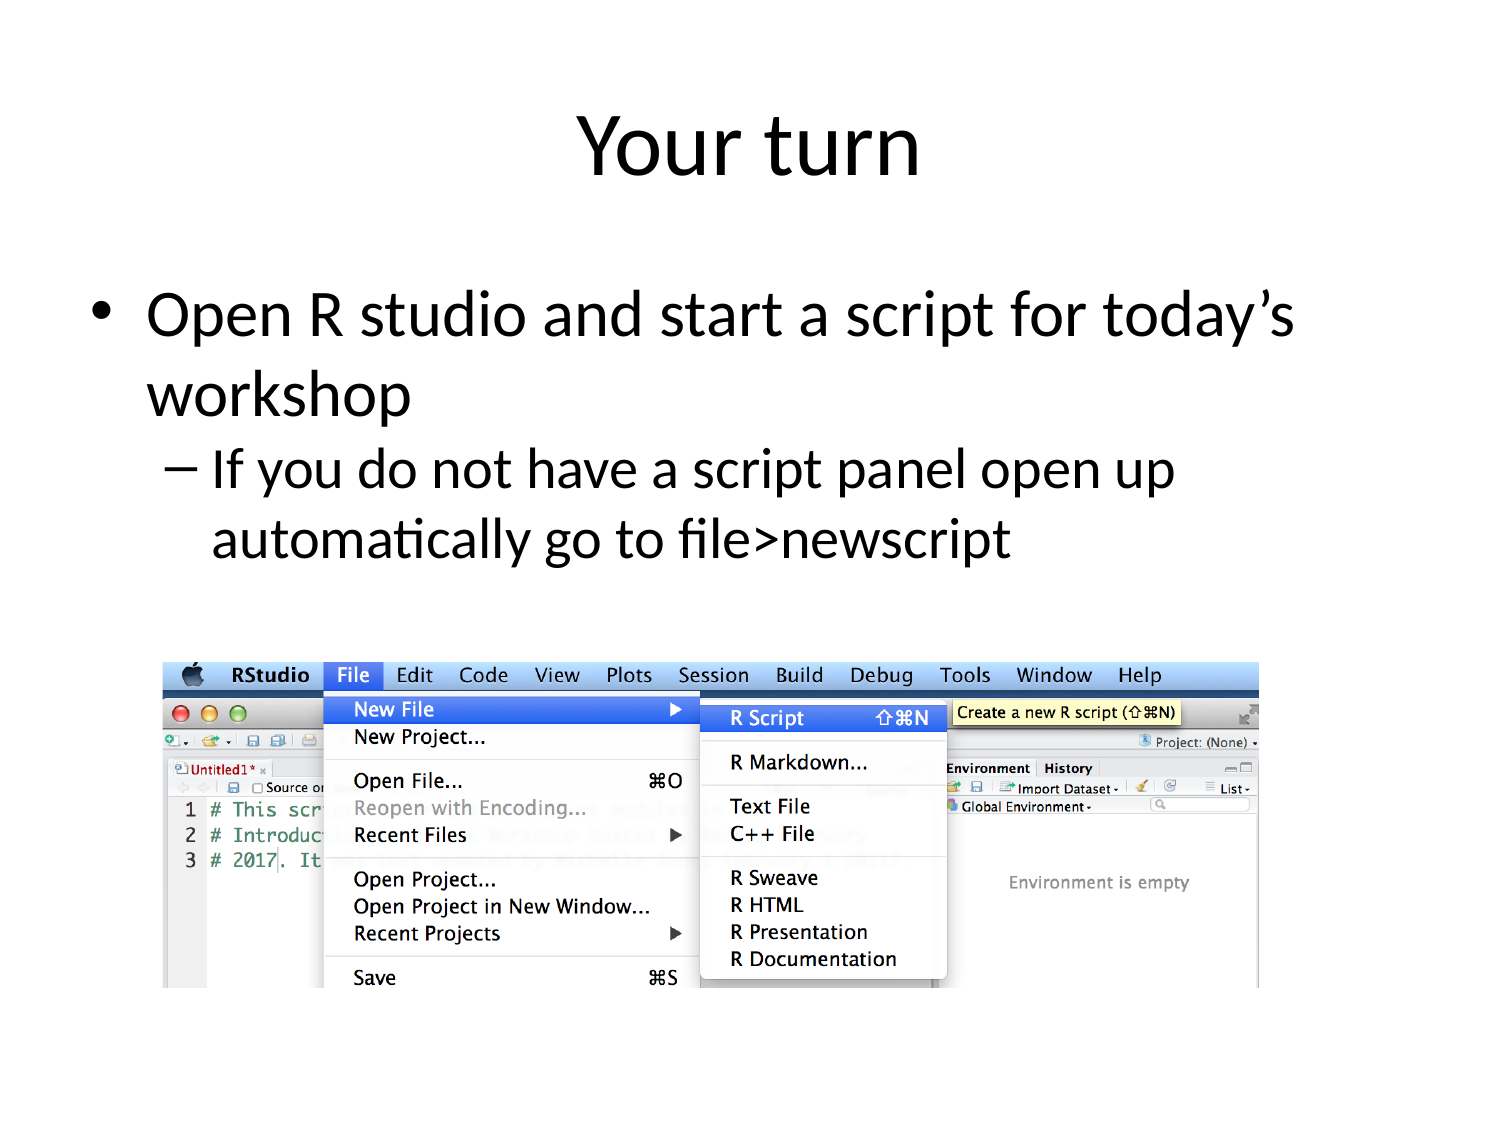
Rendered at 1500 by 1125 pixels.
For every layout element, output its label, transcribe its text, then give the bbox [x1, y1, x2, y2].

picture [162, 662, 1260, 988]
text_box Open R studio and start a script for today’s workshop If you do not have a script panel open up automatically go to file>newscript [74, 262, 1425, 1005]
text_box Your turn [74, 45, 1425, 233]
